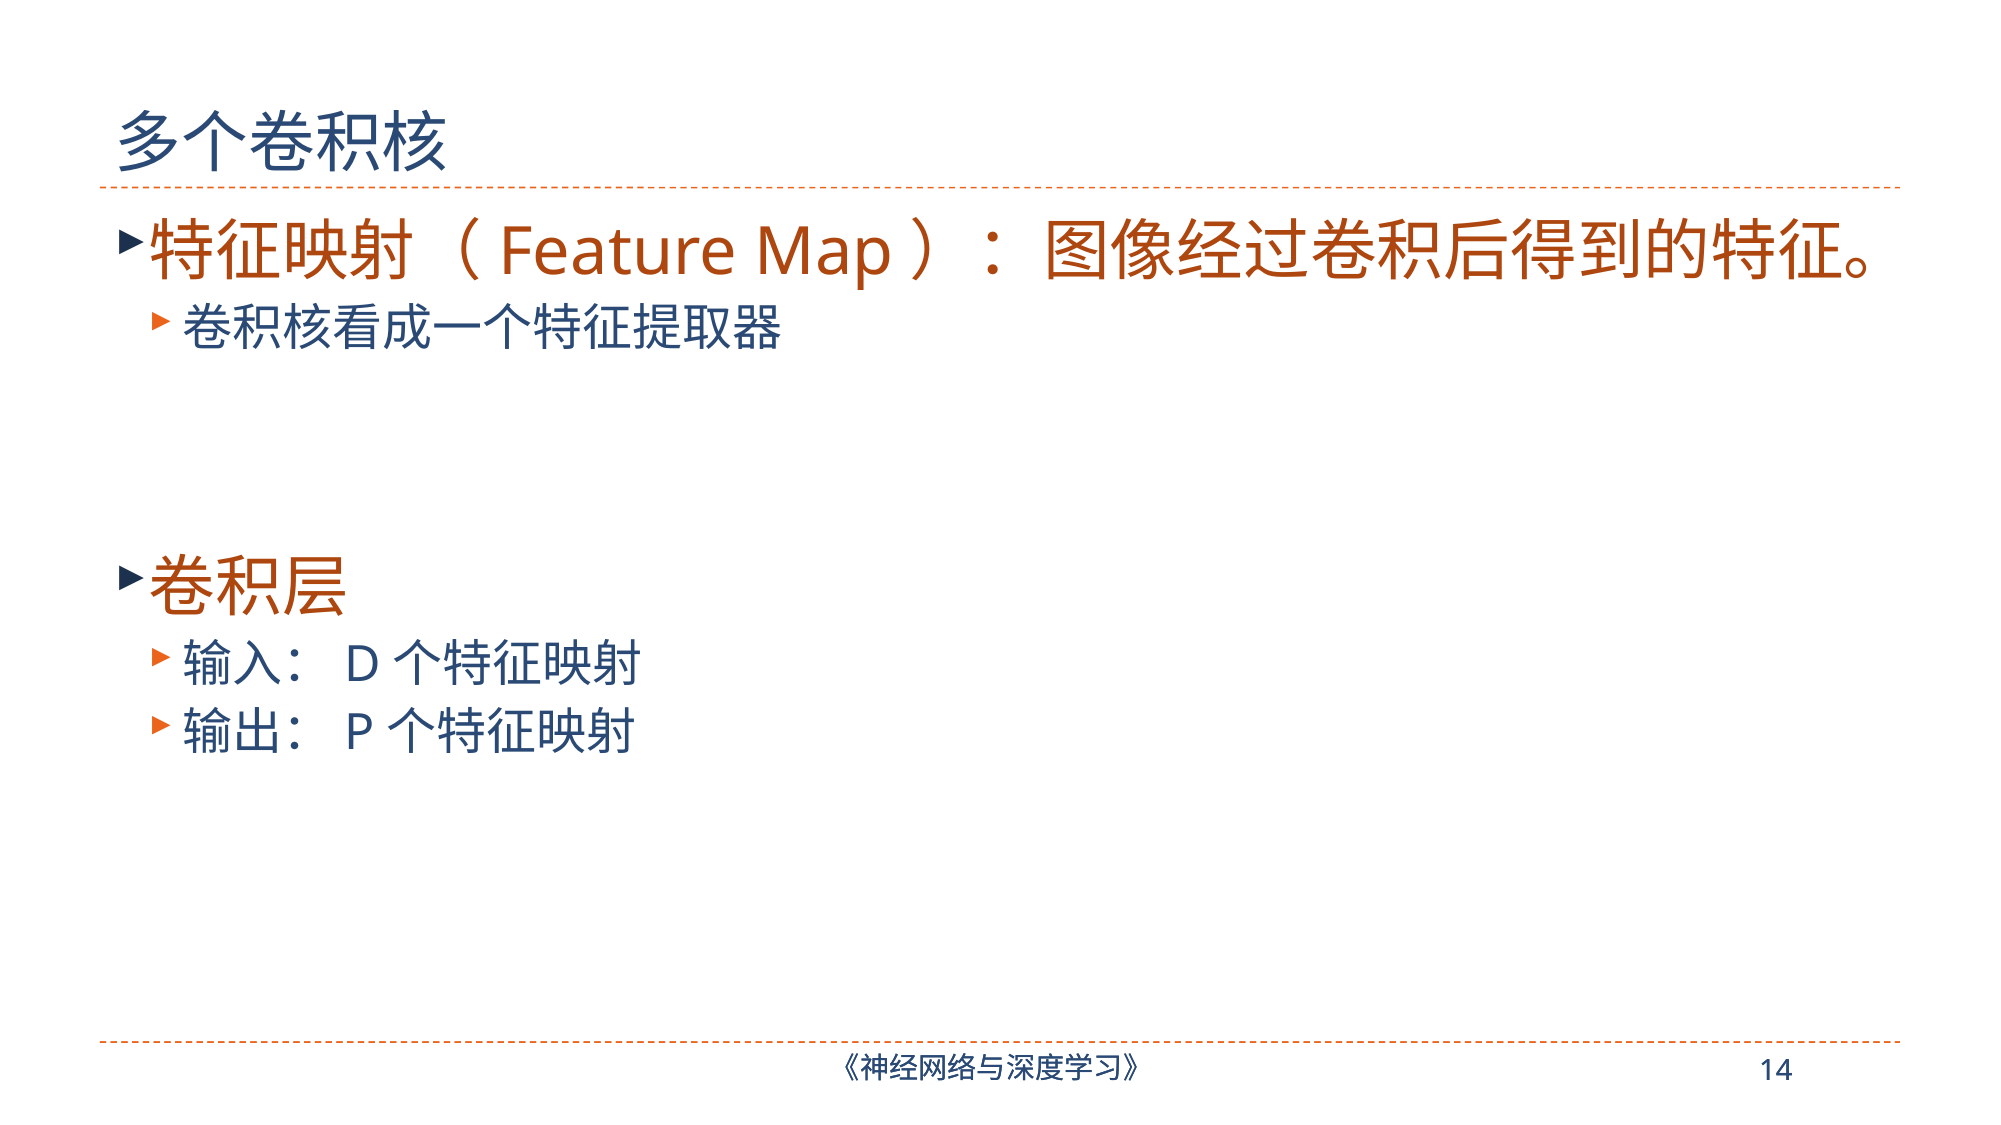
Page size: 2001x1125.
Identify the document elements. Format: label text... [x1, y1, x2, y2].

title 多个卷积核 [99, 24, 1900, 188]
